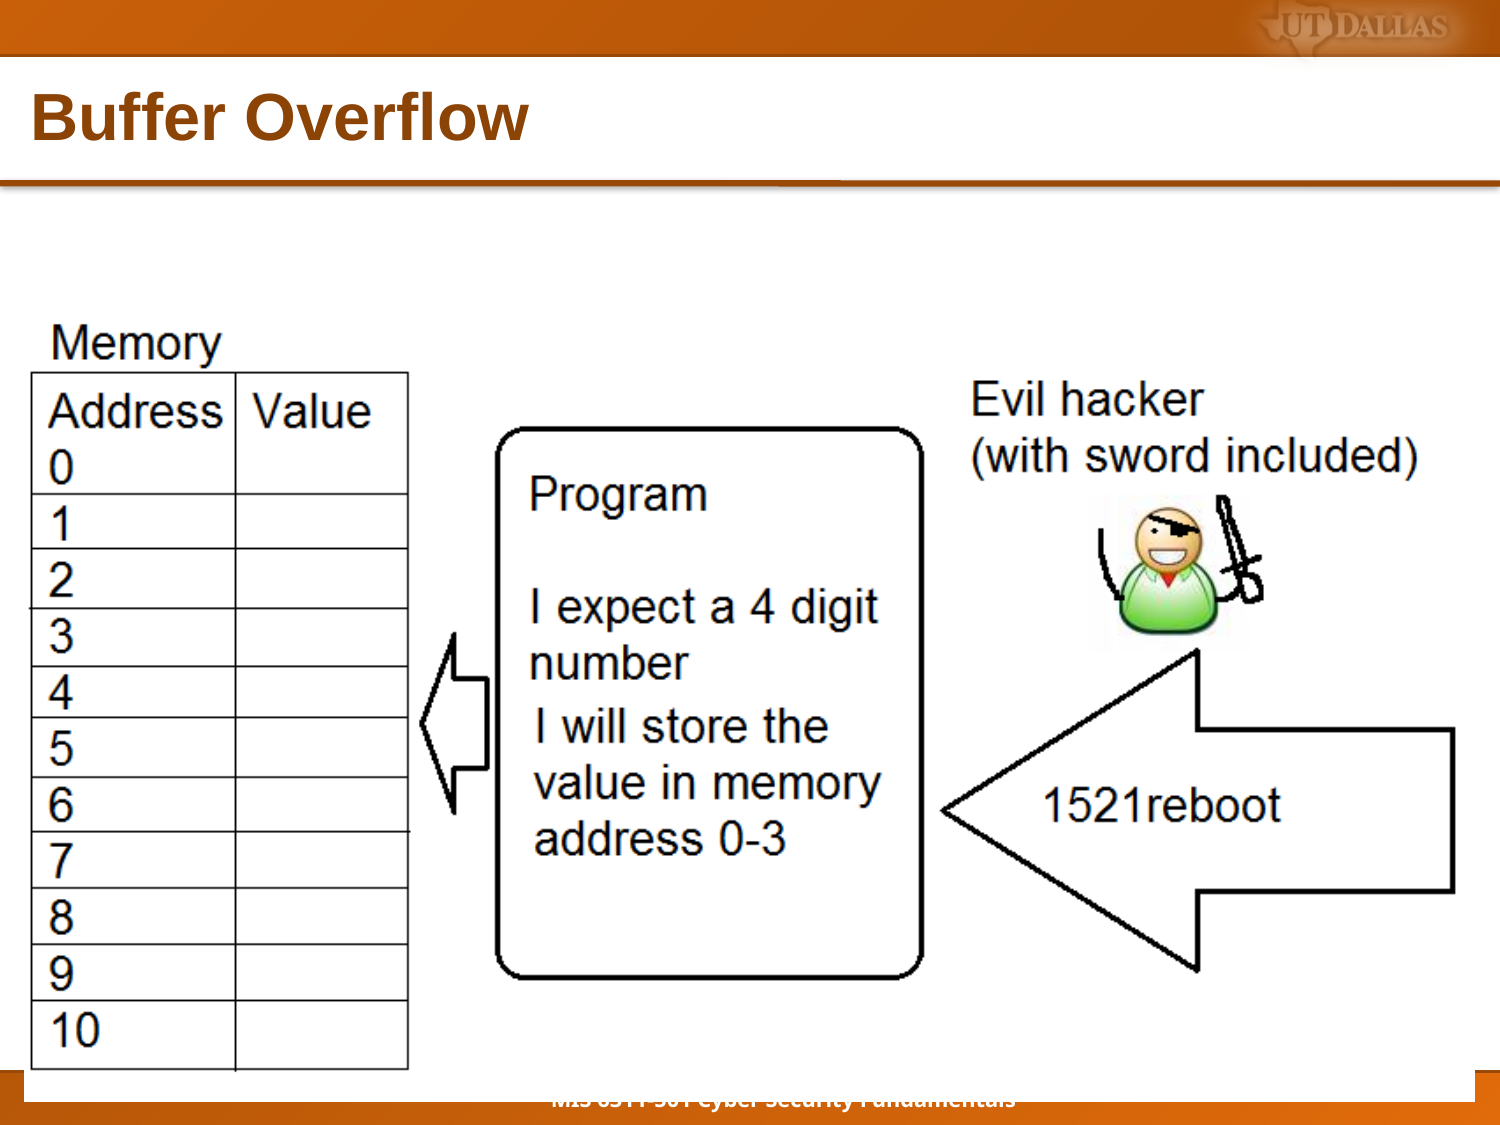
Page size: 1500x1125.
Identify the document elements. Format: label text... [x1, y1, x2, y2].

title Buffer Overflow [0, 62, 1500, 176]
picture [24, 241, 1476, 1102]
picture [1218, 0, 1500, 62]
